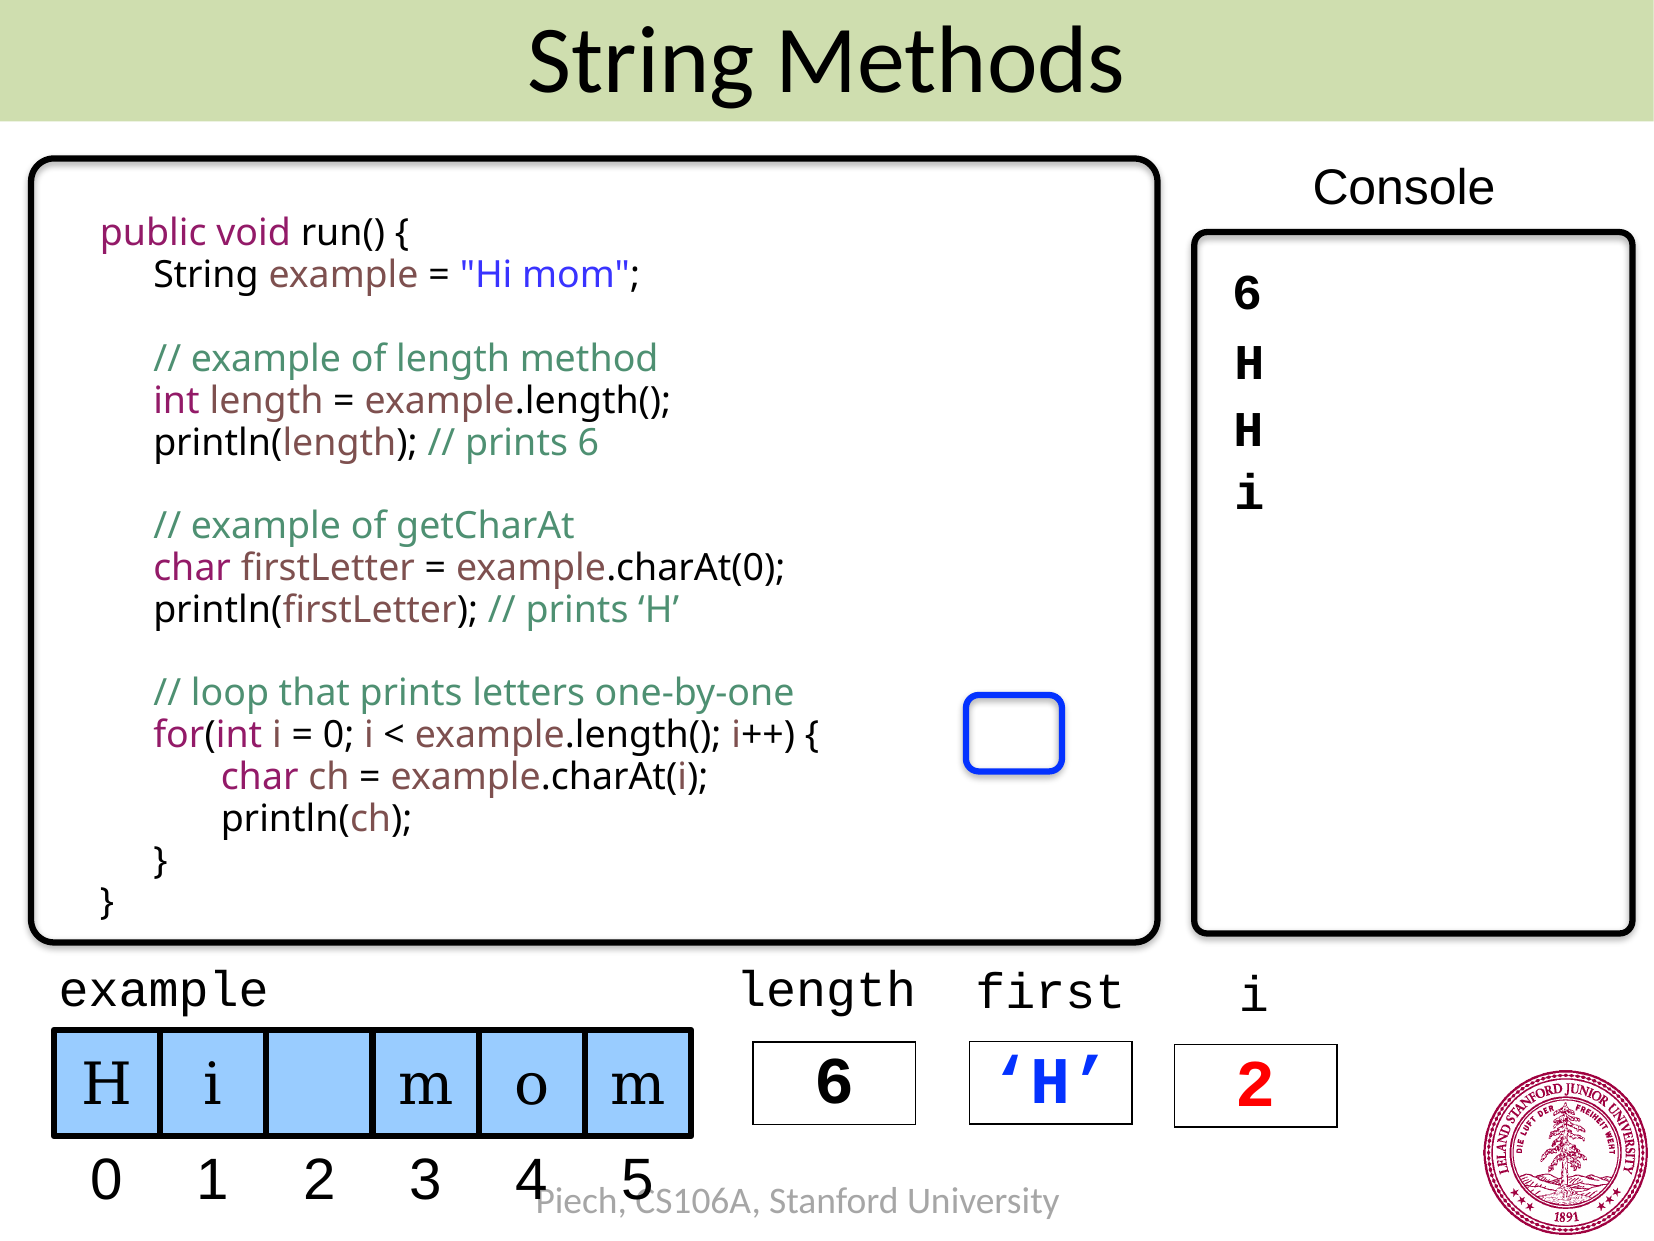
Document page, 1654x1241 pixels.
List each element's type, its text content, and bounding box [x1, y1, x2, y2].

text_box [1193, 231, 1634, 935]
picture [1483, 1070, 1648, 1235]
text_box i [1224, 958, 1654, 1030]
text_box 6 [1217, 257, 1278, 328]
text_box length [721, 954, 932, 1026]
text_box i [1219, 457, 1280, 529]
text_box [30, 157, 1159, 944]
text_box [965, 694, 1063, 773]
text_box H [1219, 327, 1280, 399]
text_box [53, 1029, 692, 1217]
text_box 6 [753, 1042, 916, 1125]
text_box H [1218, 394, 1279, 466]
text_box Console [1297, 152, 1511, 224]
text_box String Methods [0, 0, 1654, 122]
text_box first [960, 956, 1146, 1028]
text_box 2 [1174, 1044, 1337, 1128]
text_box ‘H’ [969, 1041, 1132, 1125]
text_box example [43, 954, 284, 1026]
text_box public void run() { String example = "Hi mom"; // example of length method int length = example.length(); println(length); // prints 6 // example of getCharAt char firstLetter = example.charAt(0); println(firstLetter); // prints ‘H’ // loop that prints letters one-by-one for(int i = 0; i < example.length(); i++) { char ch = example.charAt(i); println(ch); } } [1161, 205, 1376, 931]
